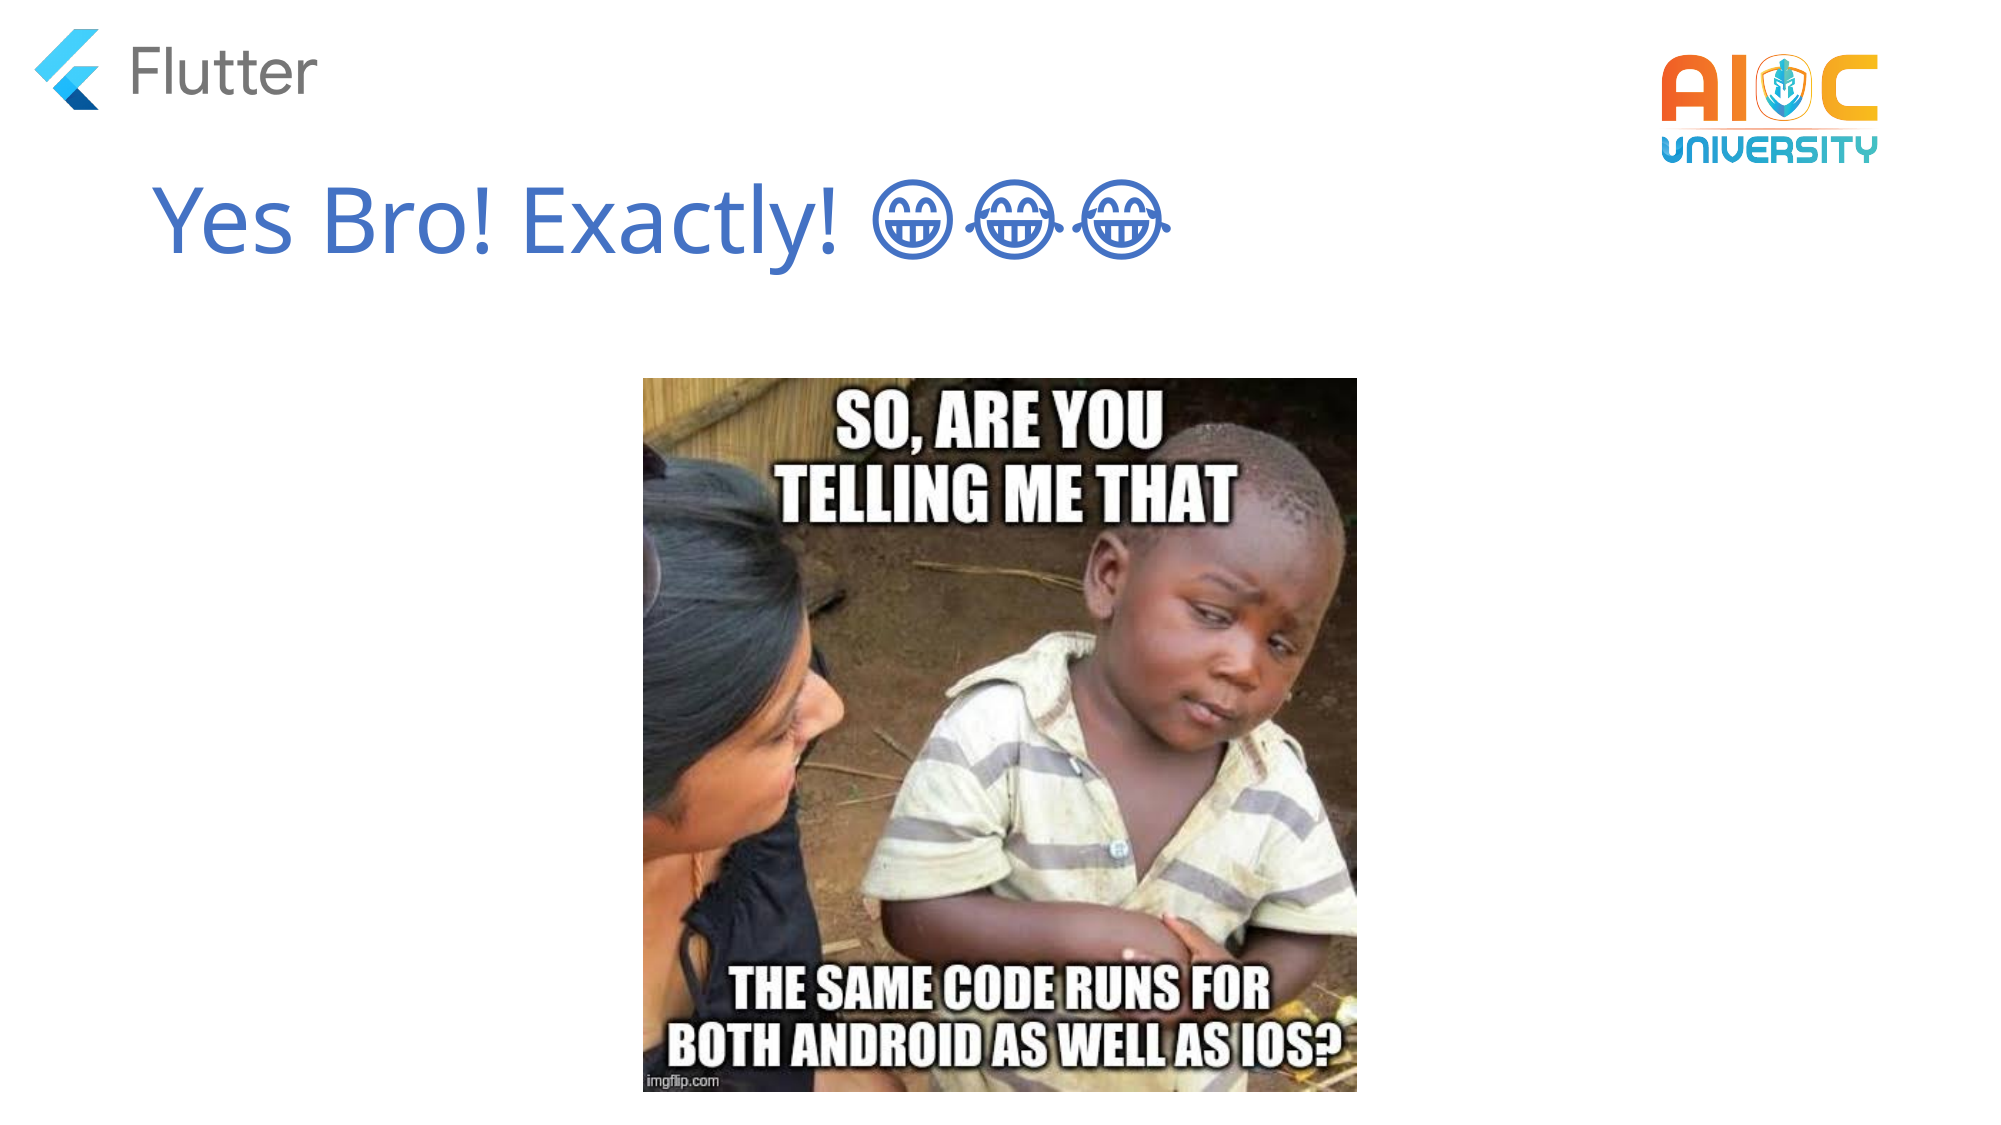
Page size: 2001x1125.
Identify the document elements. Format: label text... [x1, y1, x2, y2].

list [643, 378, 1357, 1092]
picture [1584, 0, 1956, 218]
title Yes Bro! Exactly! 😁😂😂 [137, 115, 1863, 333]
picture [32, 28, 319, 111]
